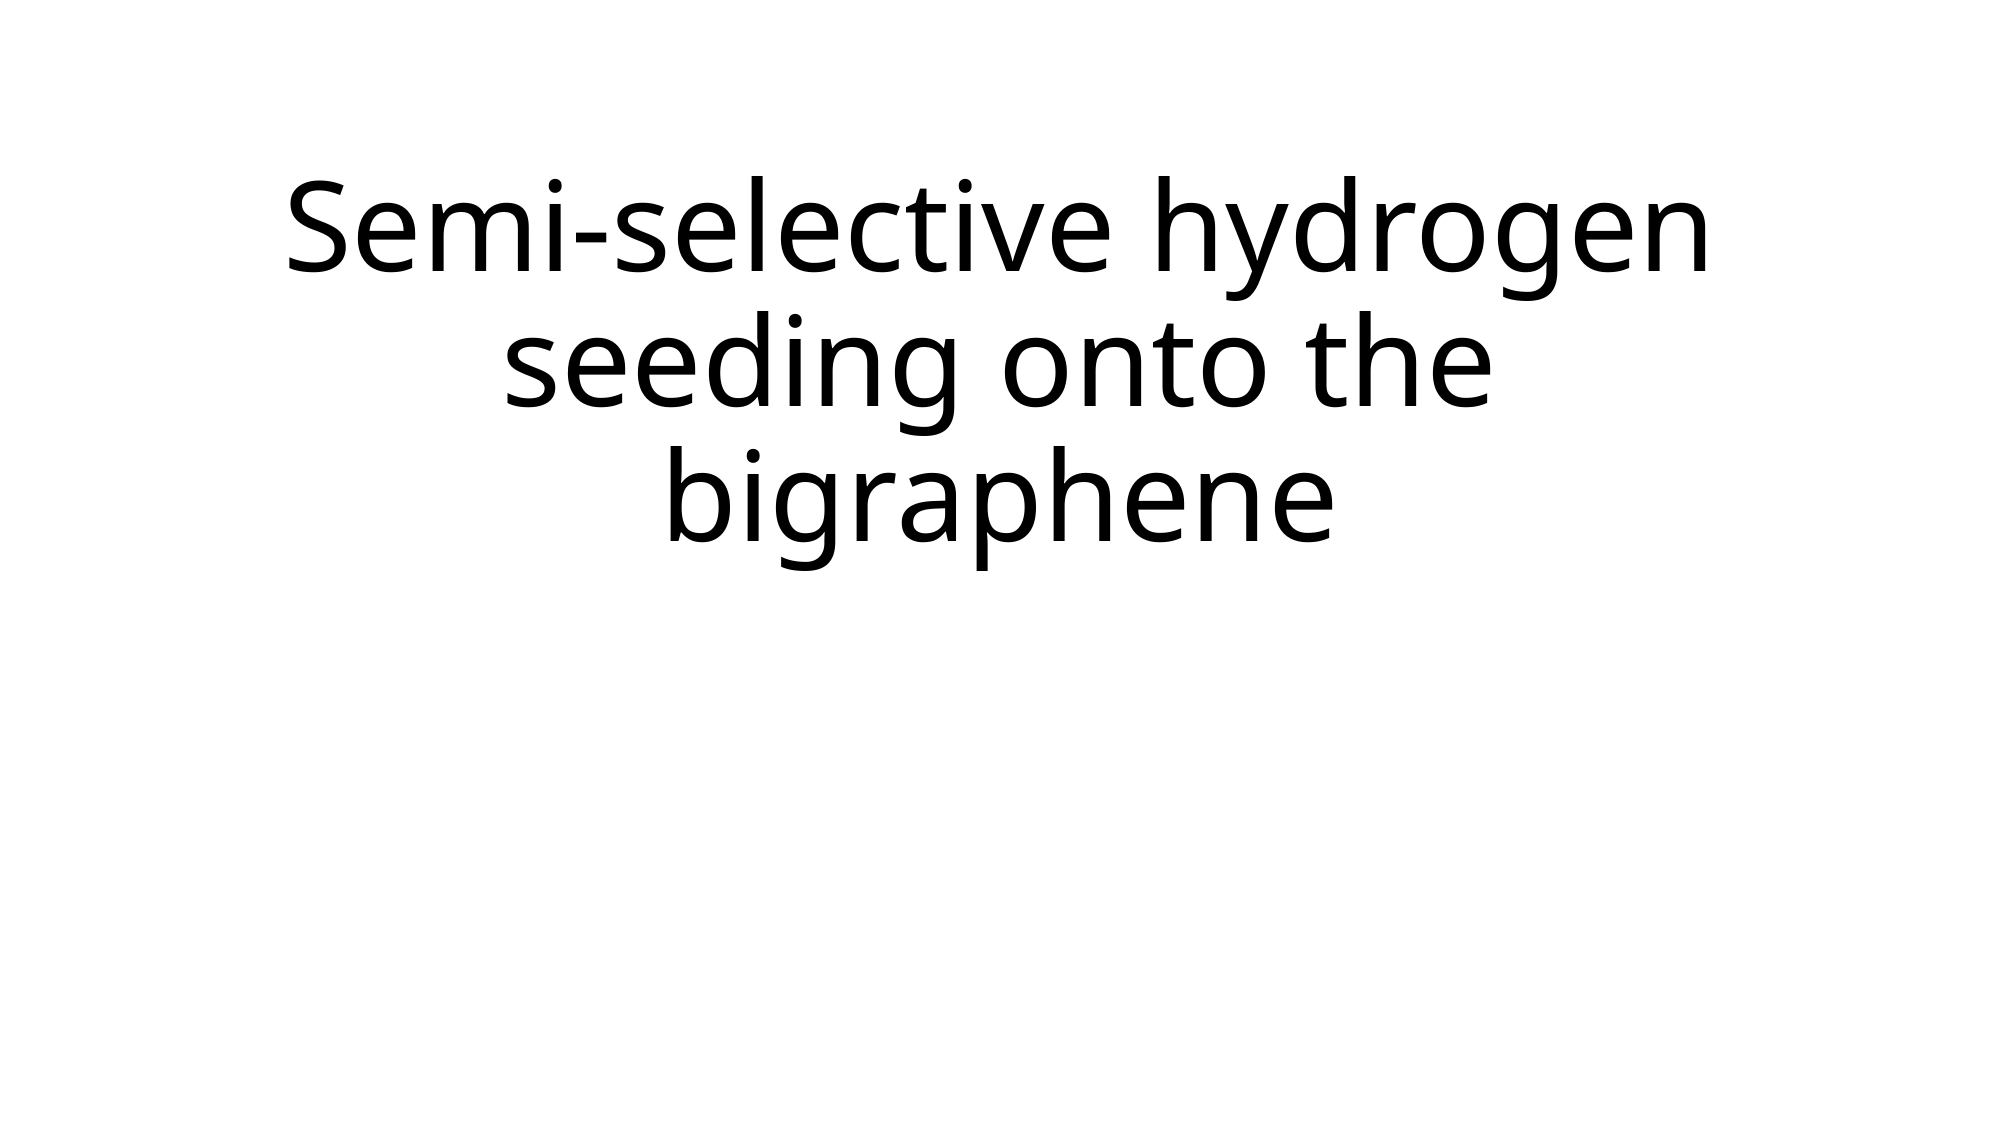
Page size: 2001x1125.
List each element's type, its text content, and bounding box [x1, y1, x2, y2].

title Semi-selective hydrogen seeding onto the bigraphene [249, 184, 1750, 576]
